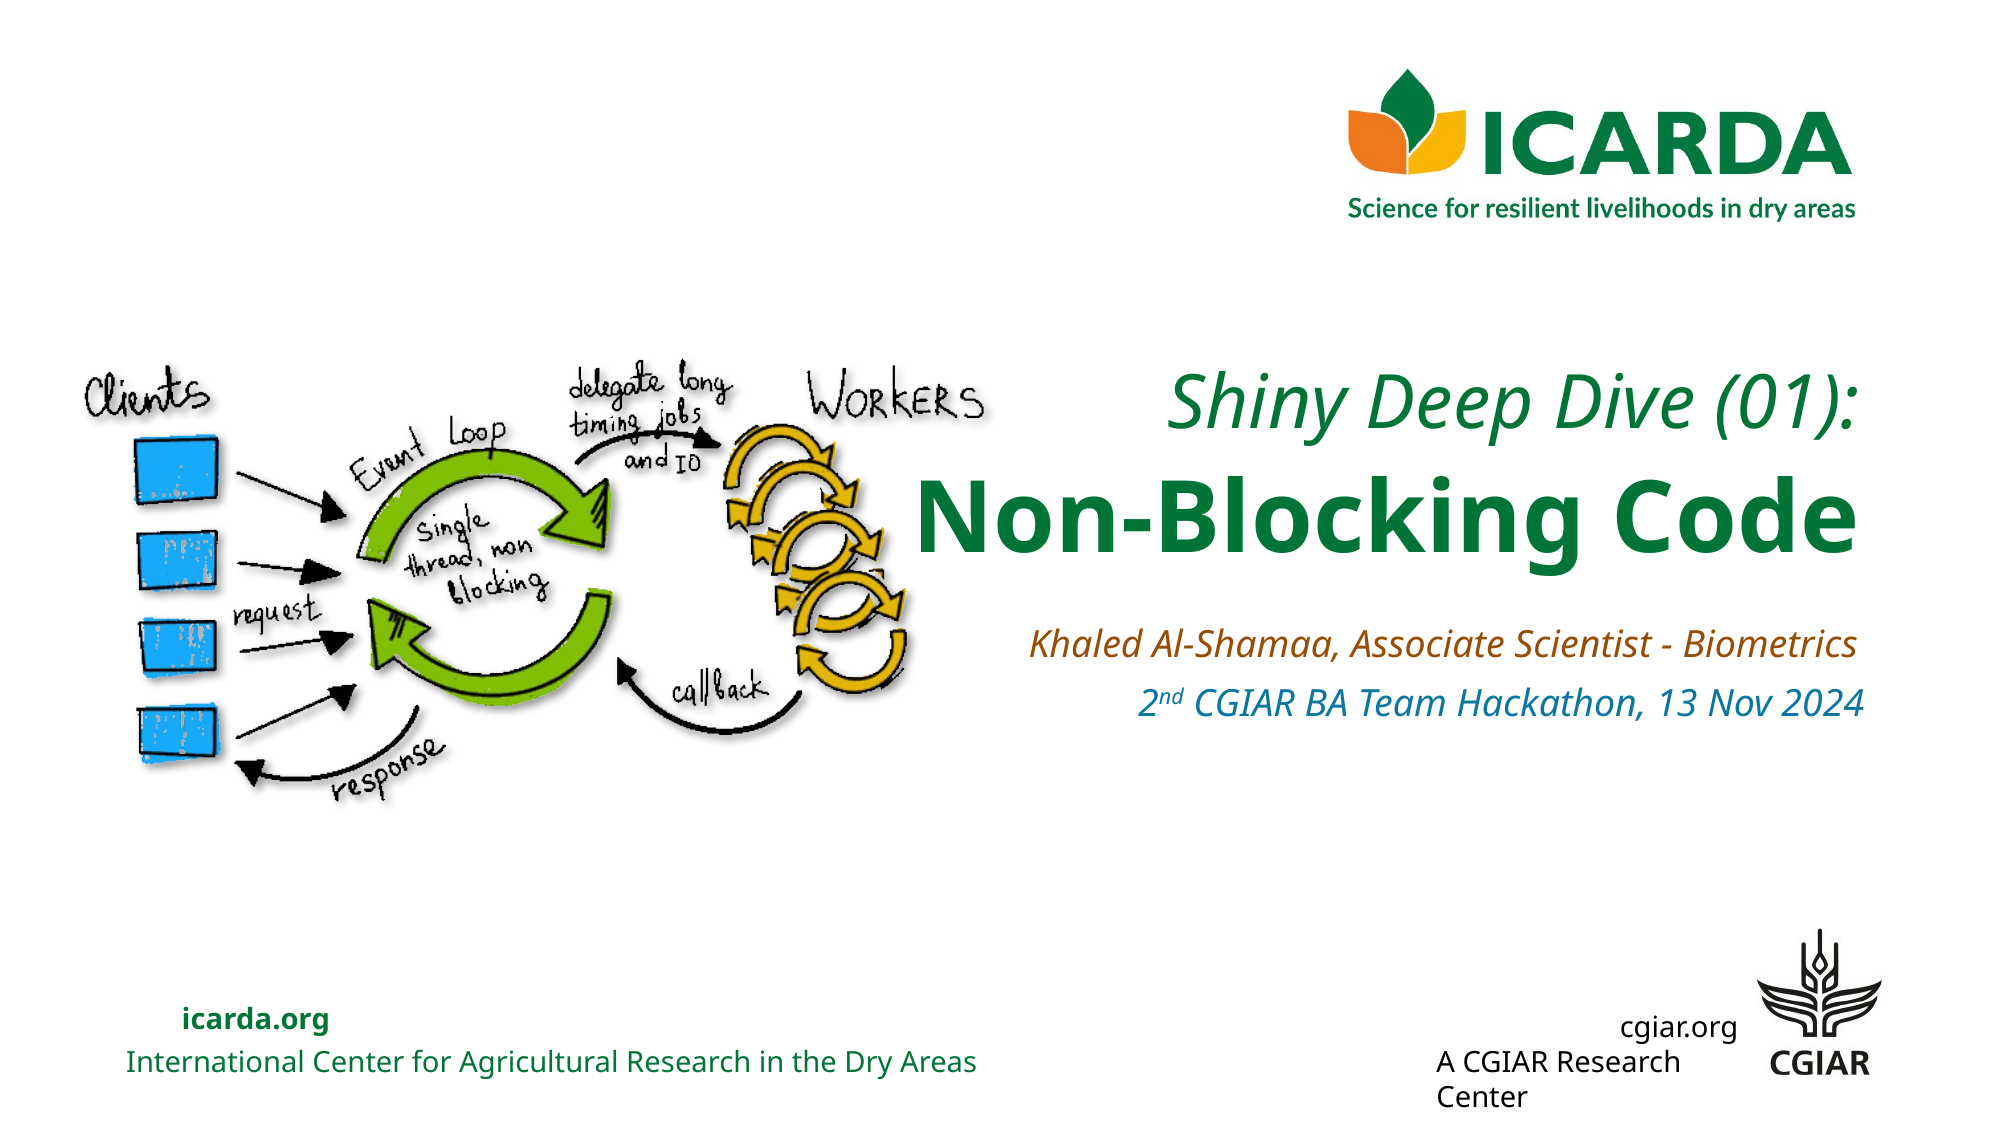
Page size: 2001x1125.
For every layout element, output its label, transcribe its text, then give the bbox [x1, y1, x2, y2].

picture [1756, 928, 1882, 1075]
picture [1348, 68, 1855, 222]
text_box Khaled Al-Shamaa, Associate Scientist - Biometrics [1013, 613, 1874, 672]
text_box Shiny Deep Dive (01): Non-Blocking Code [993, 356, 1876, 613]
text_box 2nd CGIAR BA Team Hackathon, 13 Nov 2024 [1123, 671, 1880, 731]
picture [78, 355, 989, 807]
